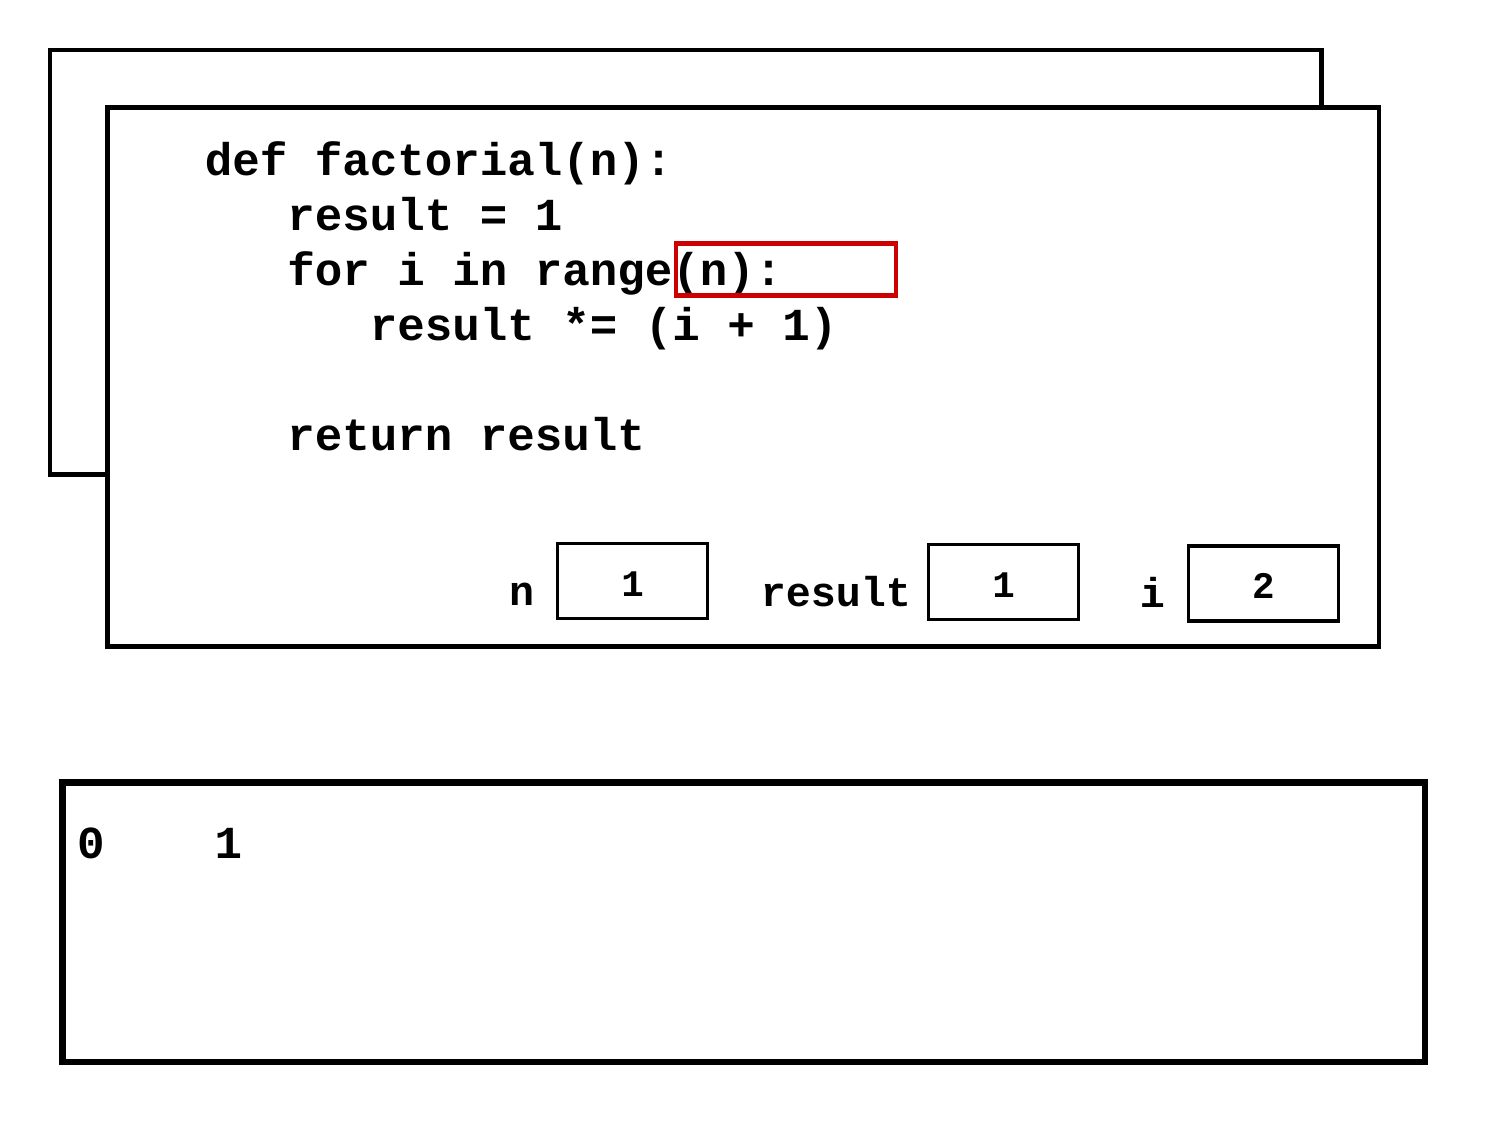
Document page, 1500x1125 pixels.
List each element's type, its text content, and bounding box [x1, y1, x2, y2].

text_box def factorial(n): result = 1 for i in range(n): result *= (i + 1) return result [107, 107, 1380, 647]
text_box 1 [557, 543, 708, 619]
text_box 0 1 [62, 782, 1425, 1063]
text_box 1 [928, 544, 1079, 620]
text_box [676, 243, 897, 296]
text_box i [1124, 558, 1200, 624]
text_box n [494, 556, 570, 621]
text_box result [746, 557, 1024, 622]
text_box 2 [1188, 546, 1339, 621]
text_box def main(): for i in range(MAX_NUM): print(i, factorial(i)) [49, 49, 1322, 475]
